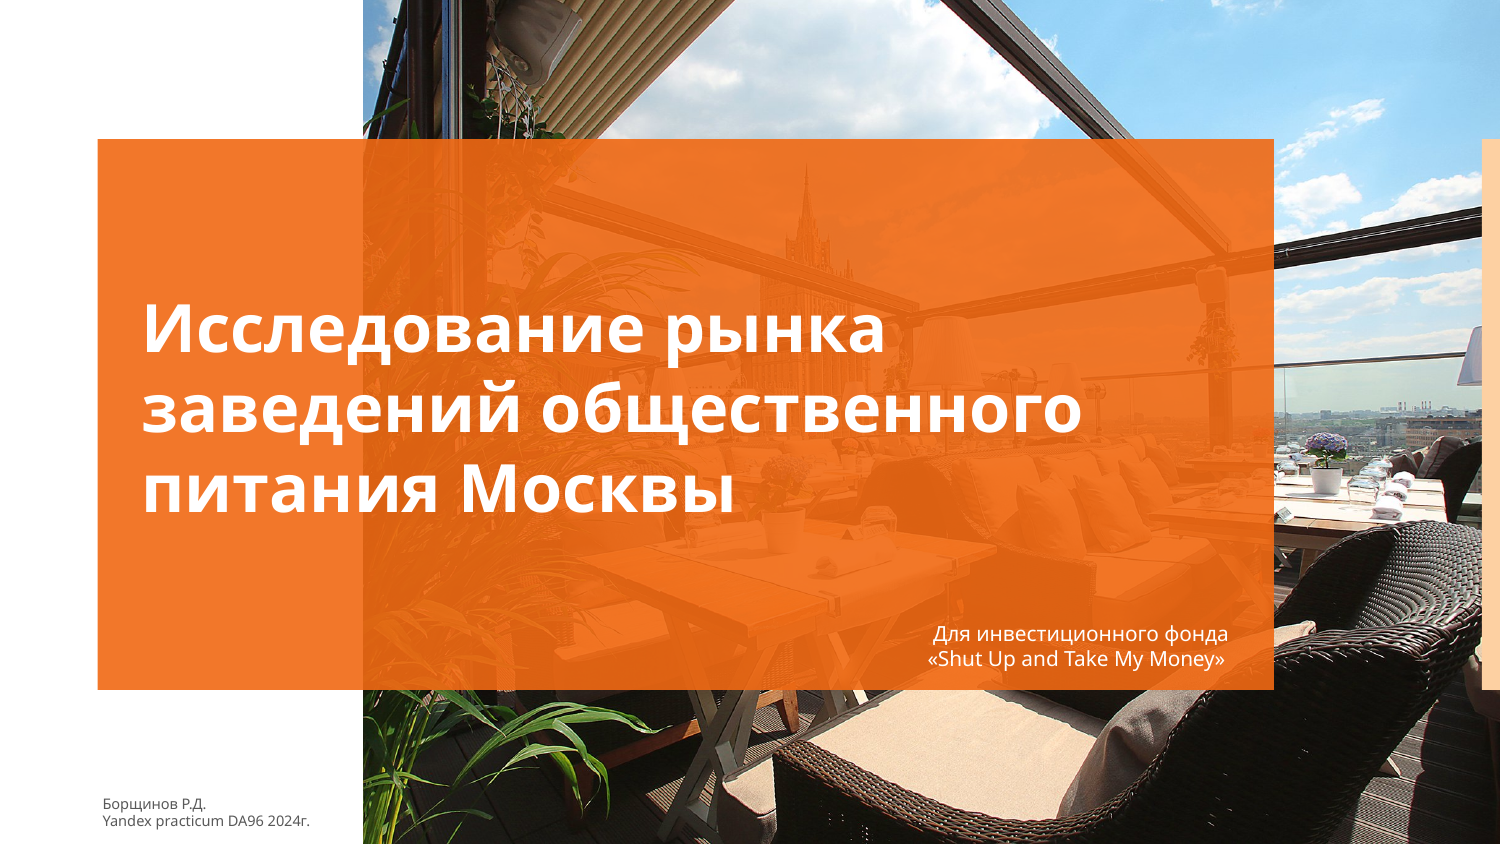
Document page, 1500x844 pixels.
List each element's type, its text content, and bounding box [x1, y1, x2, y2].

title Исследование рынка заведений общественного питания Москвы [126, 352, 356, 541]
picture [362, 0, 1500, 844]
text_box [97, 139, 356, 690]
text_box Борщинов Р.Д. Yandex practicum DA96 2024г. [87, 756, 356, 844]
